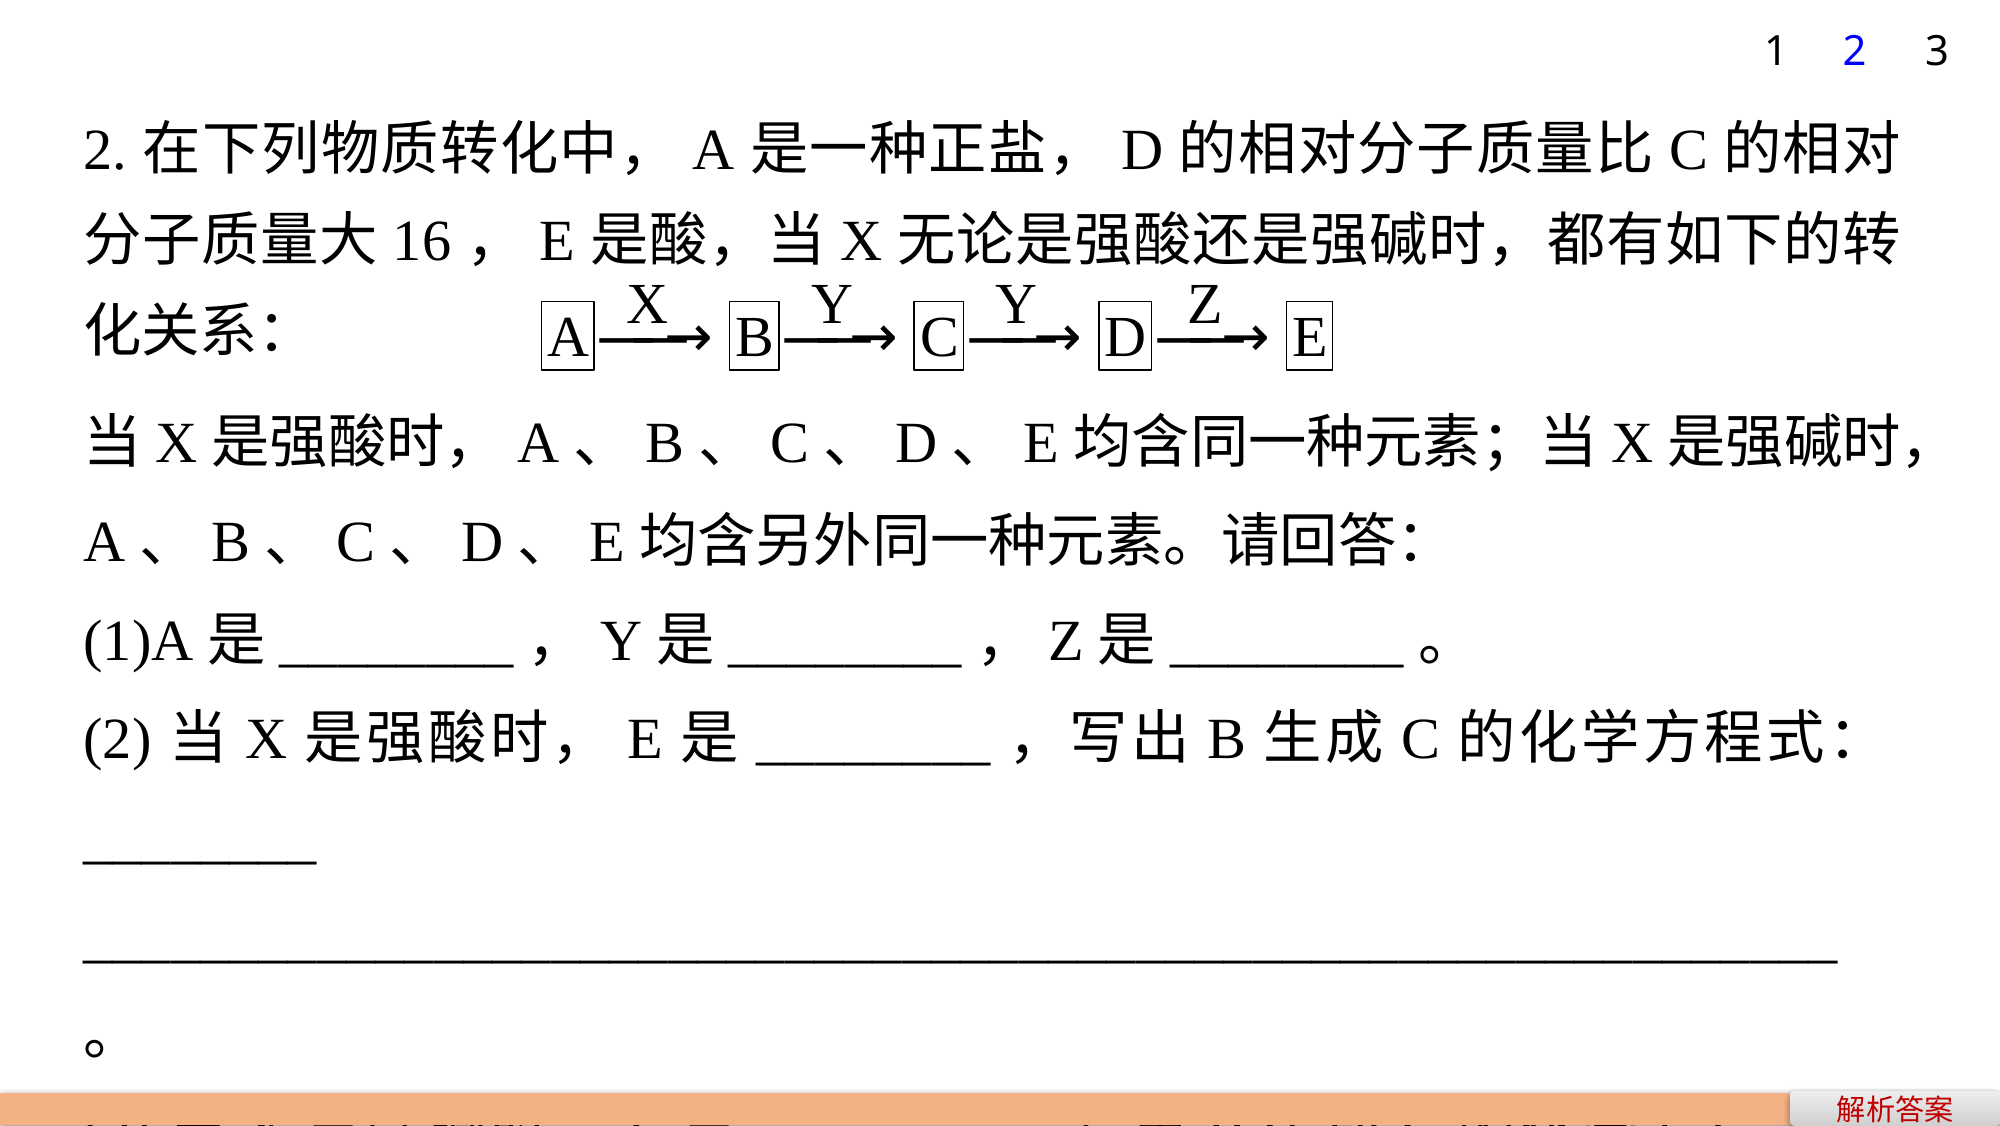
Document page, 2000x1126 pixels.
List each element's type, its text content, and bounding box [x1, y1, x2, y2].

text_box 2 [1821, 1, 1887, 97]
text_box 3 [1904, 1, 1970, 97]
text_box 当X是强酸时，A、B、C、D、E均含同一种元素；当X是强碱时，A、B、C、D、E均含另外同一种元素。请回答： (1)A是________，Y是________，Z是________。 (2)当X是强酸时，E是________，写出B生成C的化学方程式：________ ____________________________________________________________。 (3)当X是强碱时，E是________，写出B生成C的化学方程式：________ ____________________________________________________________。 [63, 365, 1921, 1091]
text_box 2.在下列物质转化中，A是一种正盐，D的相对分子质量比C的相对分子质量大16，E是酸，当X无论是强酸还是强碱时，都有如下的转化关系： [63, 80, 1921, 365]
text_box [538, 269, 1415, 451]
text_box 1 [1743, 1, 1809, 97]
text_box 解析答案 [1788, 1089, 2000, 1126]
text_box [0, 1092, 1787, 1126]
